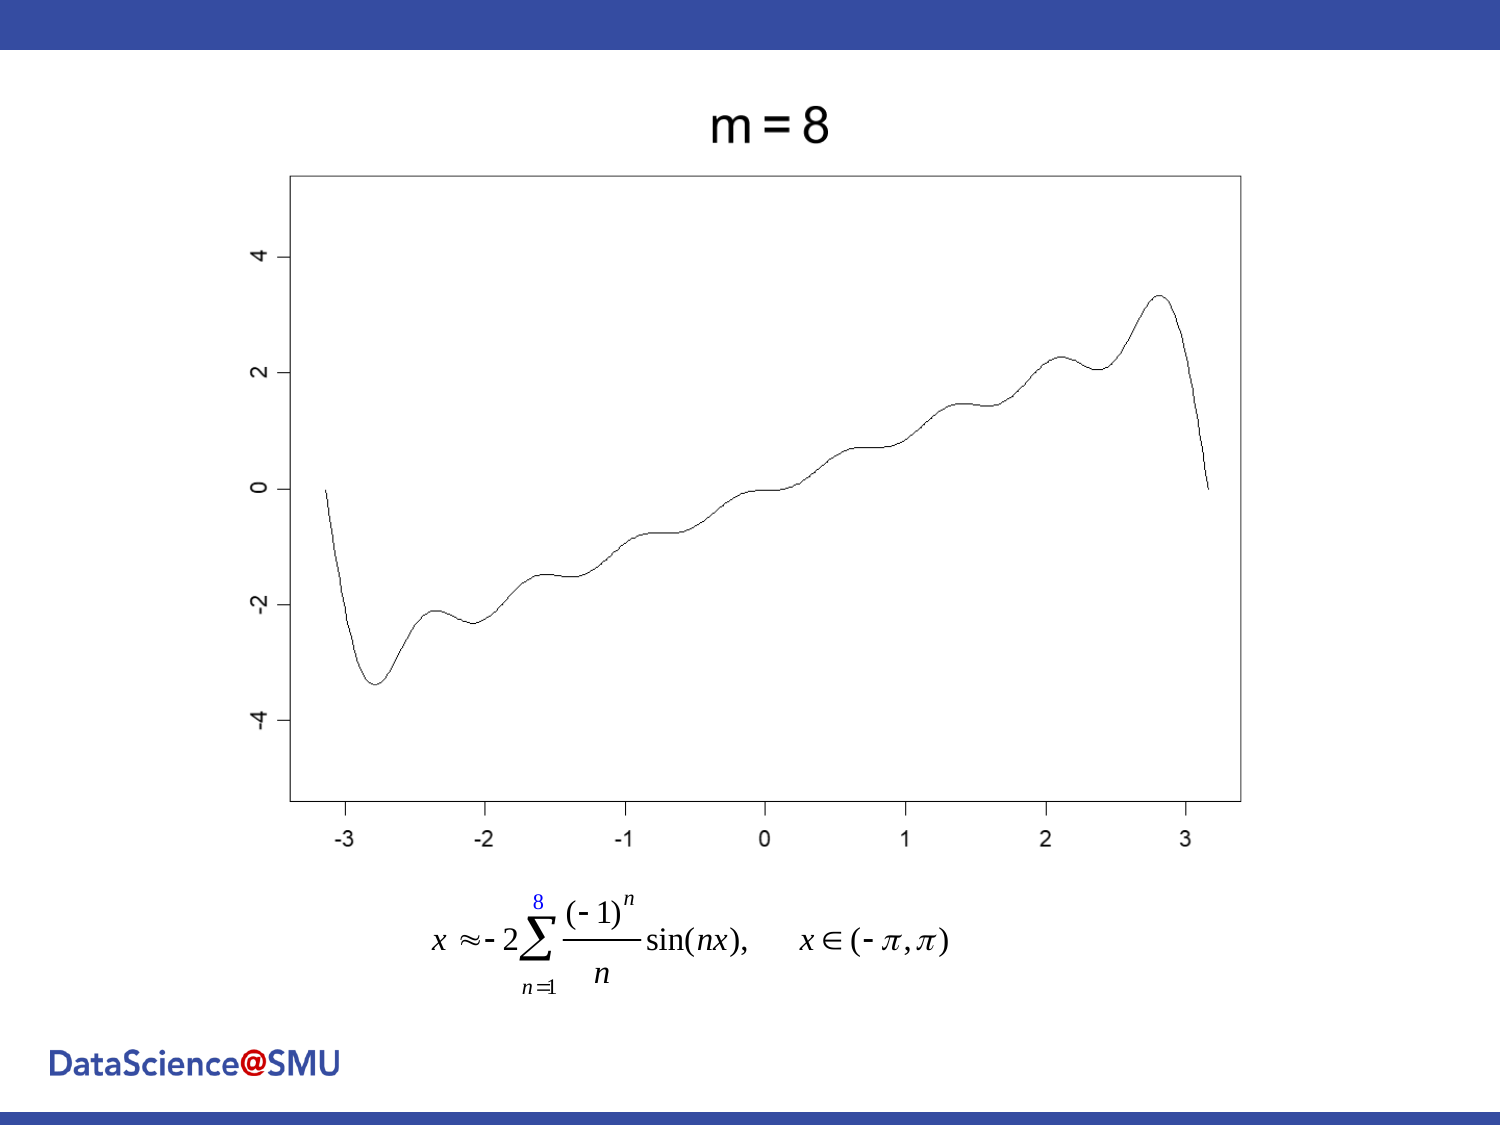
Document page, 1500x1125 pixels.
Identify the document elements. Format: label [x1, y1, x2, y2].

picture [222, 87, 1278, 879]
picture [50, 1049, 339, 1076]
text_box [428, 887, 953, 999]
